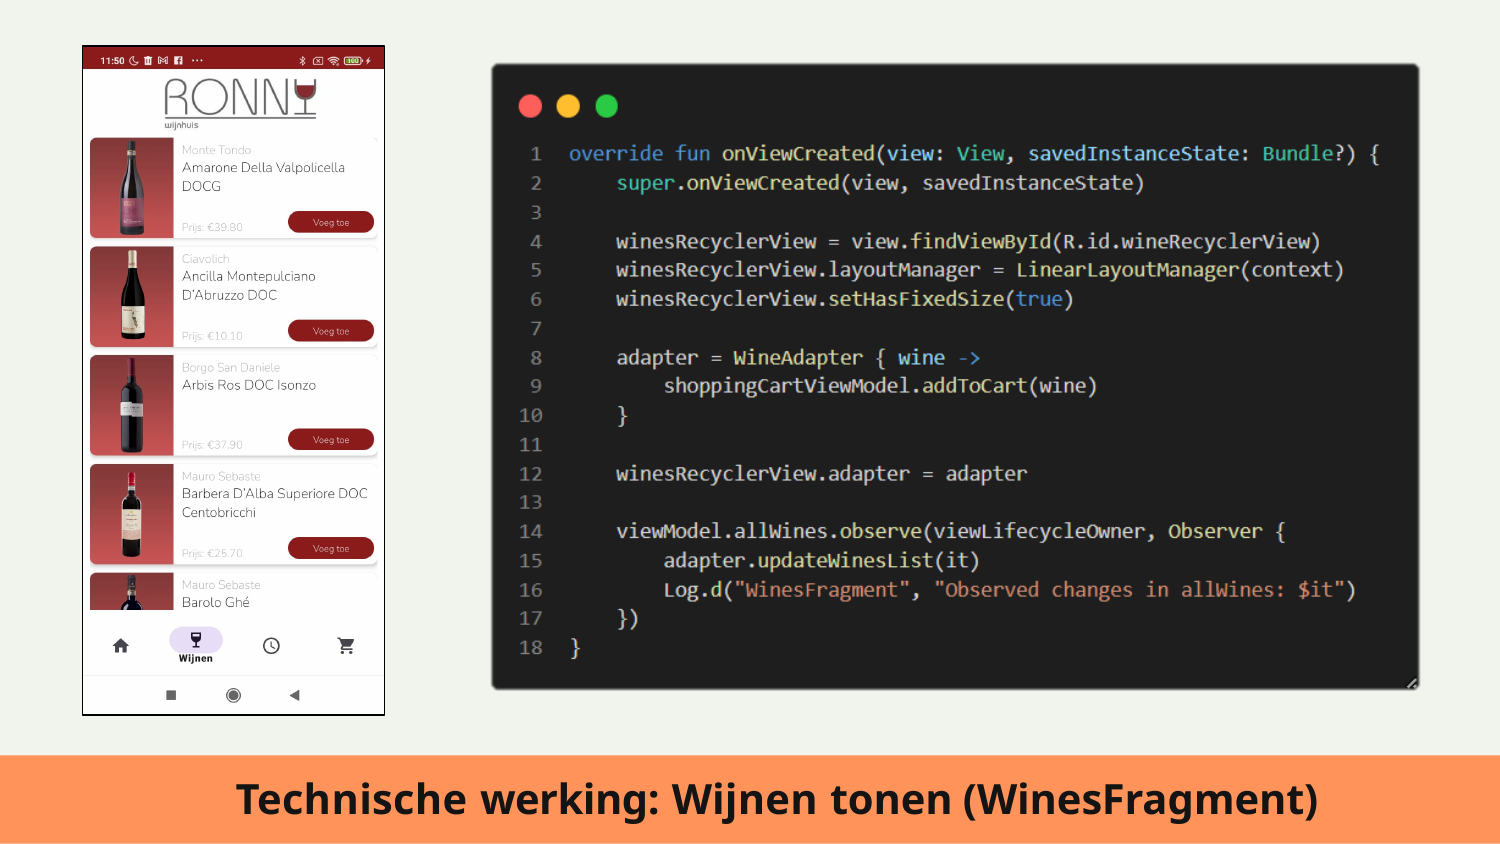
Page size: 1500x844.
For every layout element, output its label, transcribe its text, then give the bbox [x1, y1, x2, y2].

text_box Technische werking: Wijnen tonen (WinesFragment) [233, 770, 1500, 823]
picture [83, 46, 384, 715]
picture [437, 9, 1468, 752]
